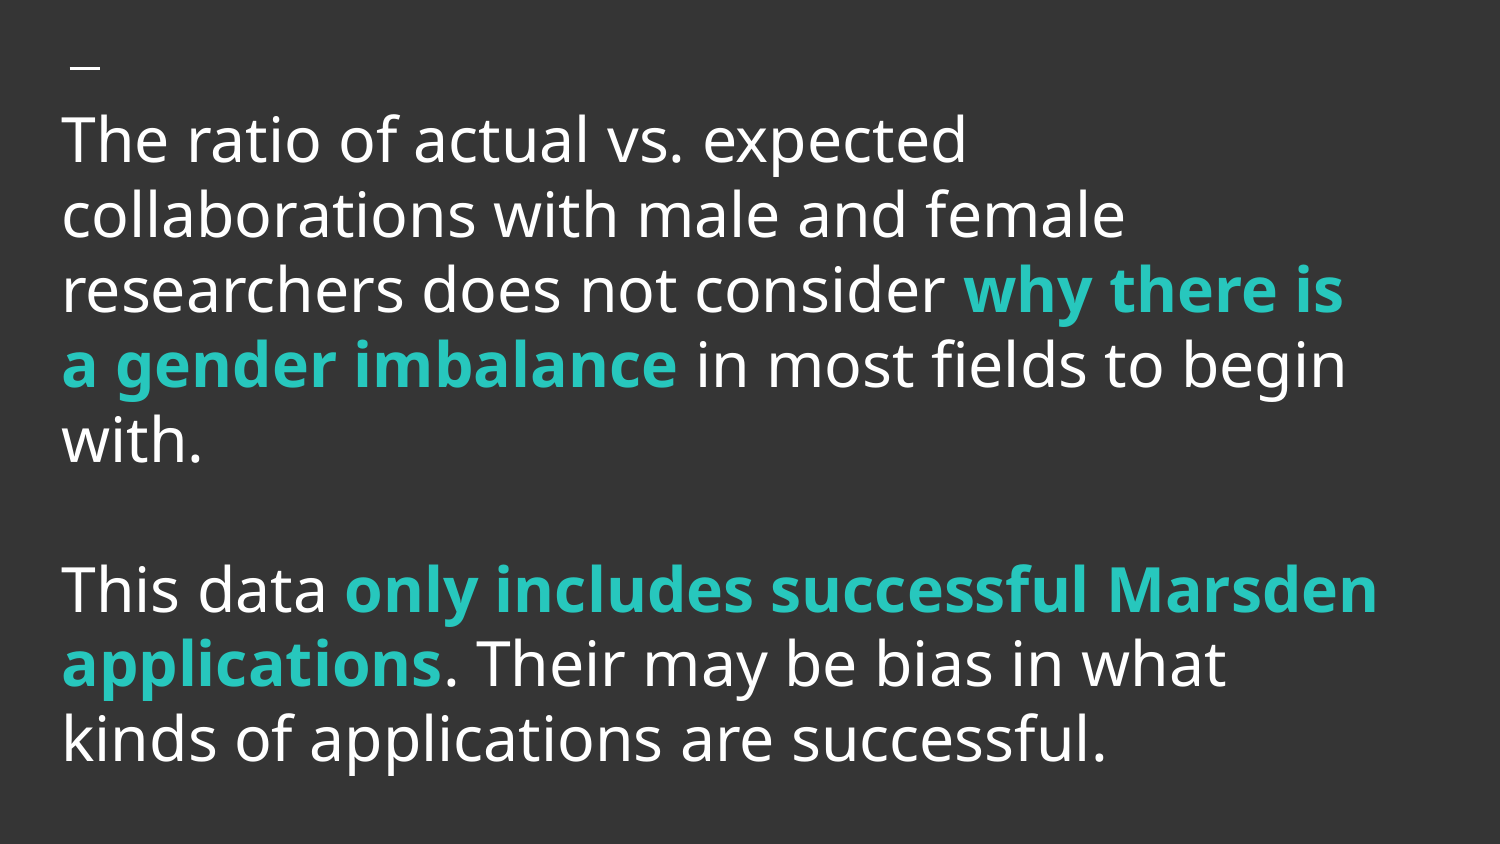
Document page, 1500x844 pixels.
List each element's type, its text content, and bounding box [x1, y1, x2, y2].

title The ratio of actual vs. expected collaborations with male and female researchers does not consider why there is a gender imbalance in most fields to begin with. This data only includes successful Marsden applications. Their may be bias in what kinds of applications are successful. [46, 116, 1405, 758]
